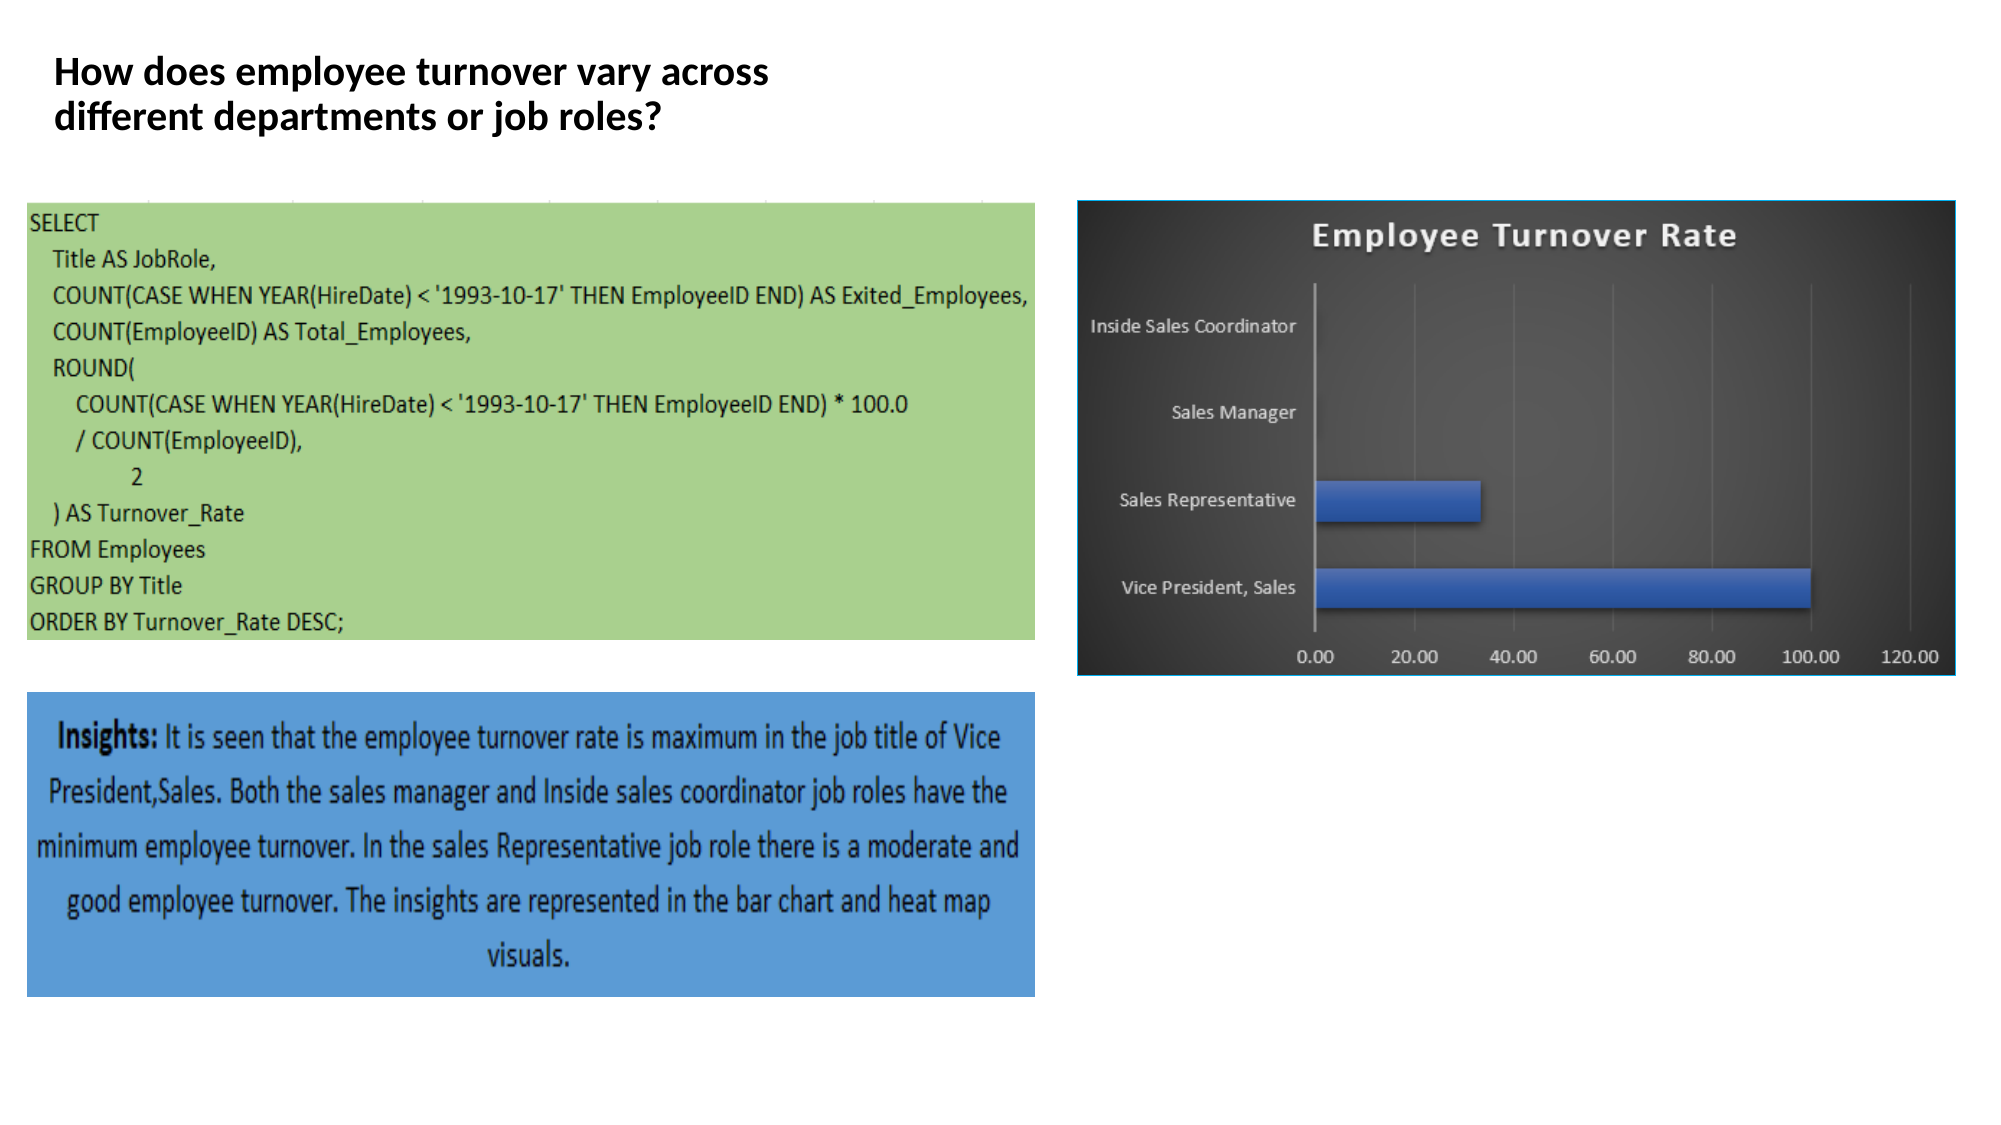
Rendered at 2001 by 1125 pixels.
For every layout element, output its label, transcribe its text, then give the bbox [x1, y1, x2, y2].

picture [27, 692, 1035, 997]
list How does employee turnover vary across different departments or job roles? [39, 41, 911, 148]
picture [1079, 202, 1954, 674]
picture [27, 200, 1035, 640]
